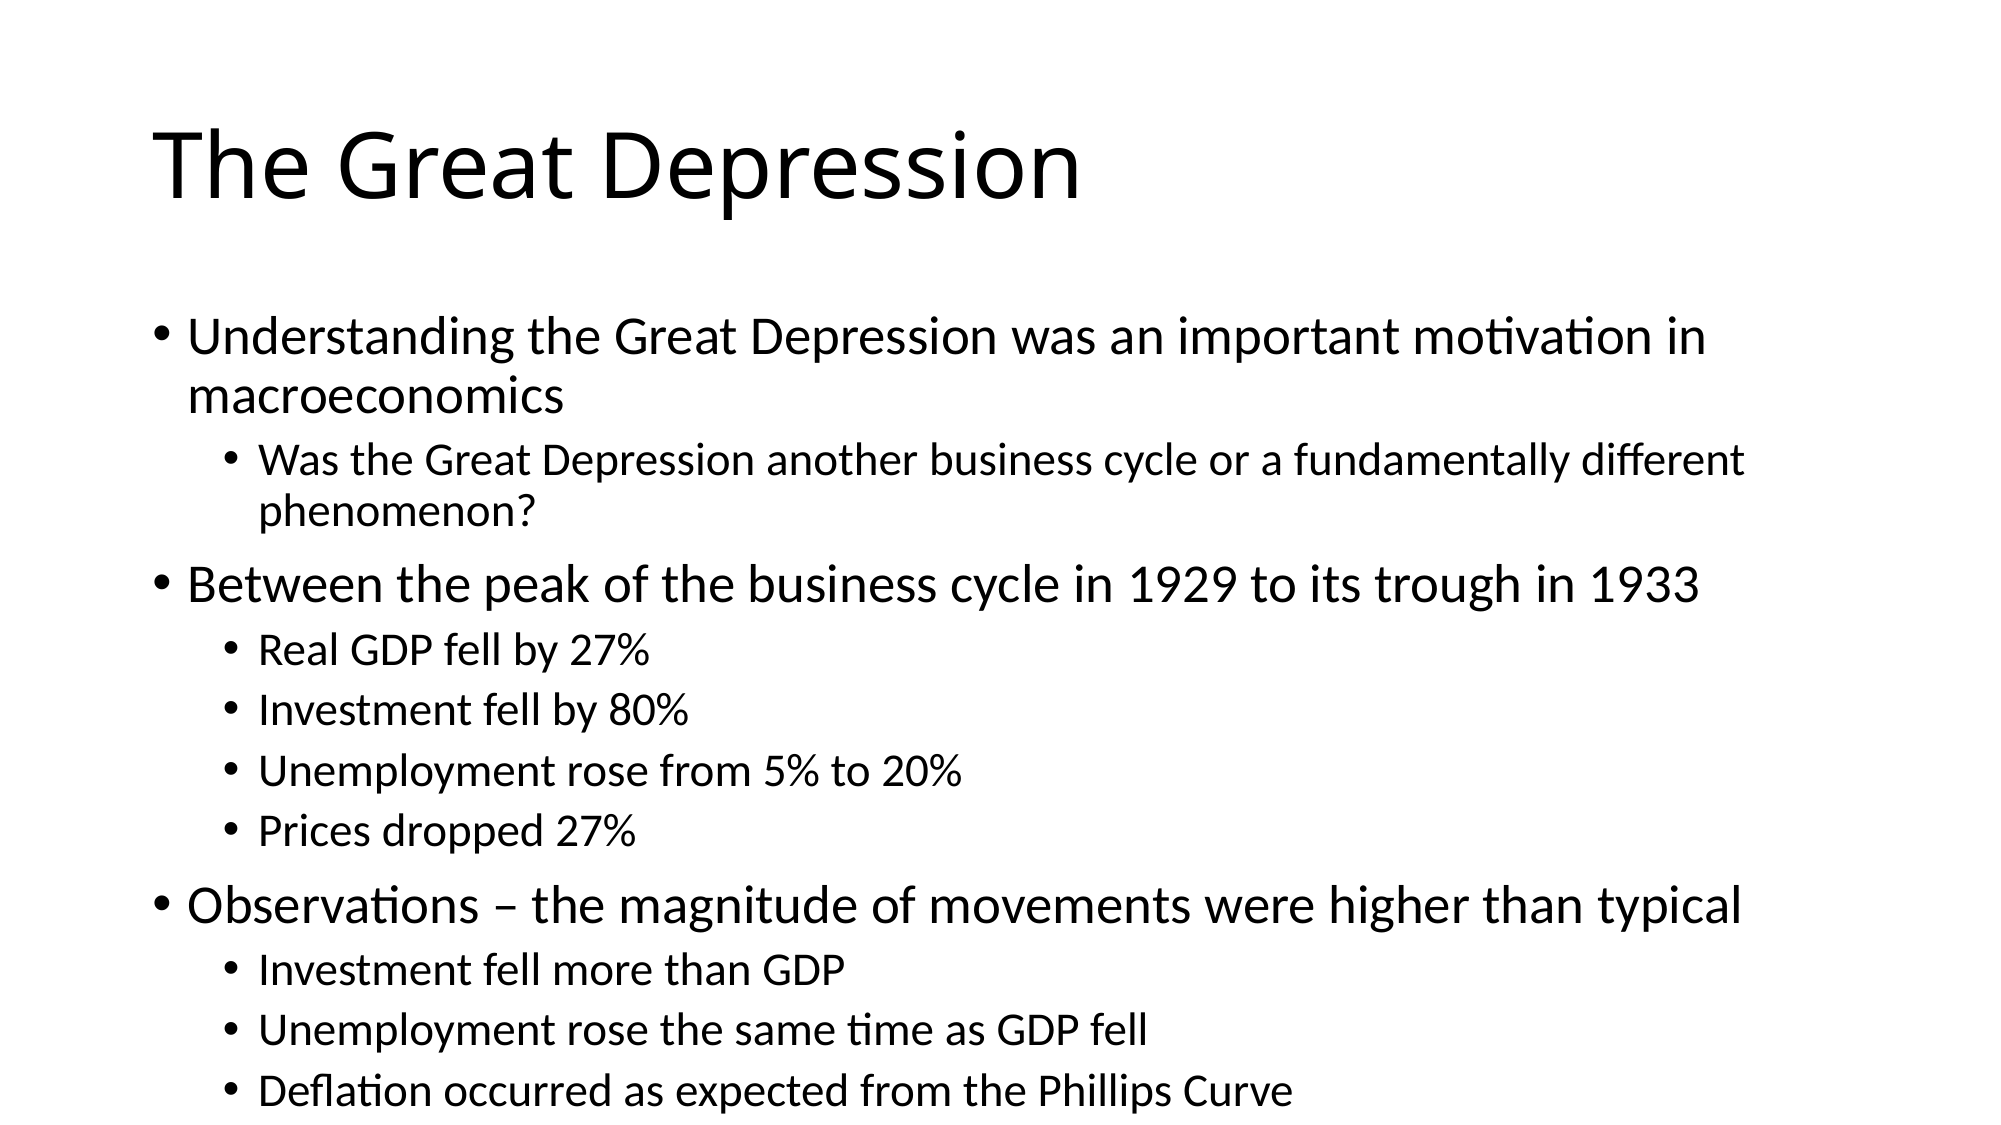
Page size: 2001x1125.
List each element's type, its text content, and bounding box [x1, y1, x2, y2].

list Understanding the Great Depression was an important motivation in macroeconomics Was the Great Depression another business cycle or a fundamentally different phenomenon? Between the peak of the business cycle in 1929 to its trough in 1933 Real GDP fell by 27% Investment fell by 80% Unemployment rose from 5% to 20% Prices dropped 27% Observations – the magnitude of movements were higher than typical Investment fell more than GDP Unemployment rose the same time as GDP fell Deflation occurred as expected from the Phillips Curve [137, 299, 1884, 1125]
title The Great Depression [137, 59, 1863, 278]
